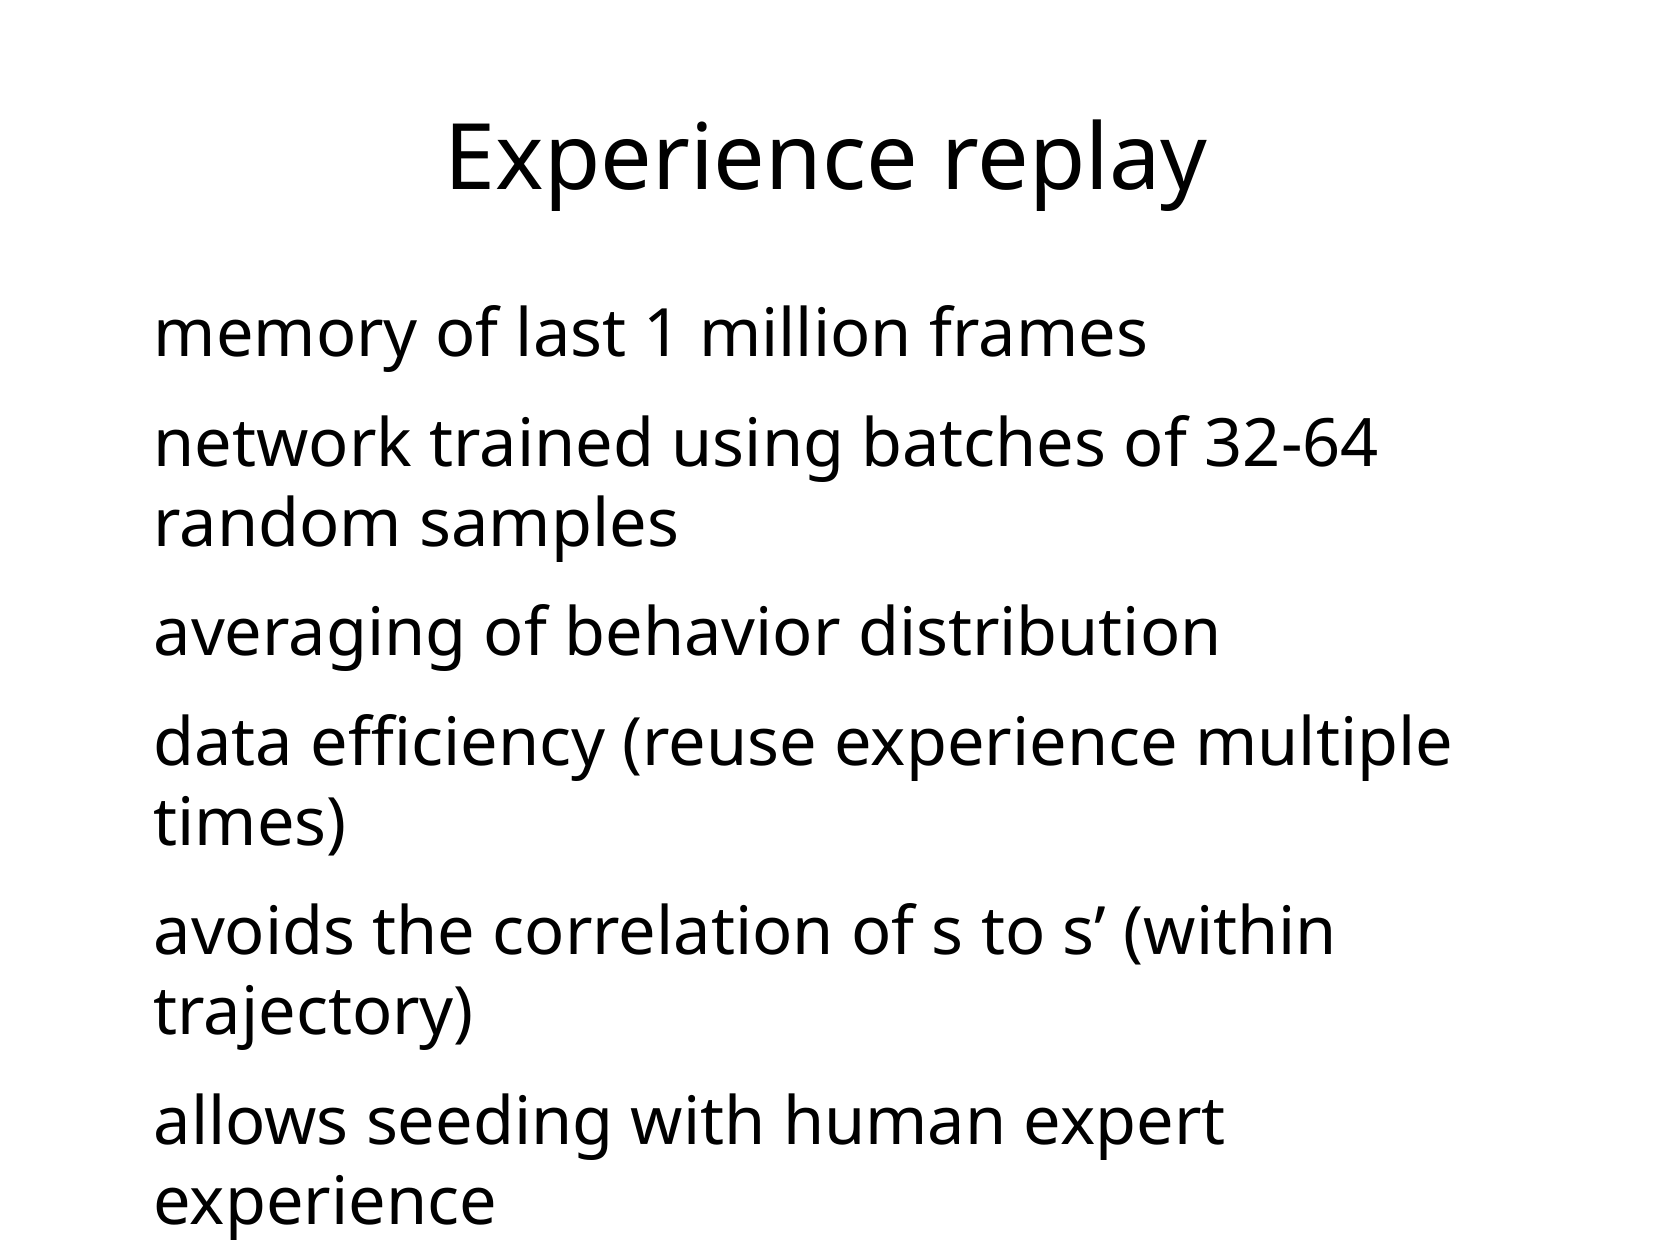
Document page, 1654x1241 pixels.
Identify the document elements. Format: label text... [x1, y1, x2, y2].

title Experience replay [82, 49, 1571, 257]
list memory of last 1 million frames network trained using batches of 32-64 random samples averaging of behavior distribution data efficiency (reuse experience multiple times) avoids the correlation of s to s’ (within trajectory) allows seeding with human expert experience Biologically inspired [82, 290, 1571, 1010]
